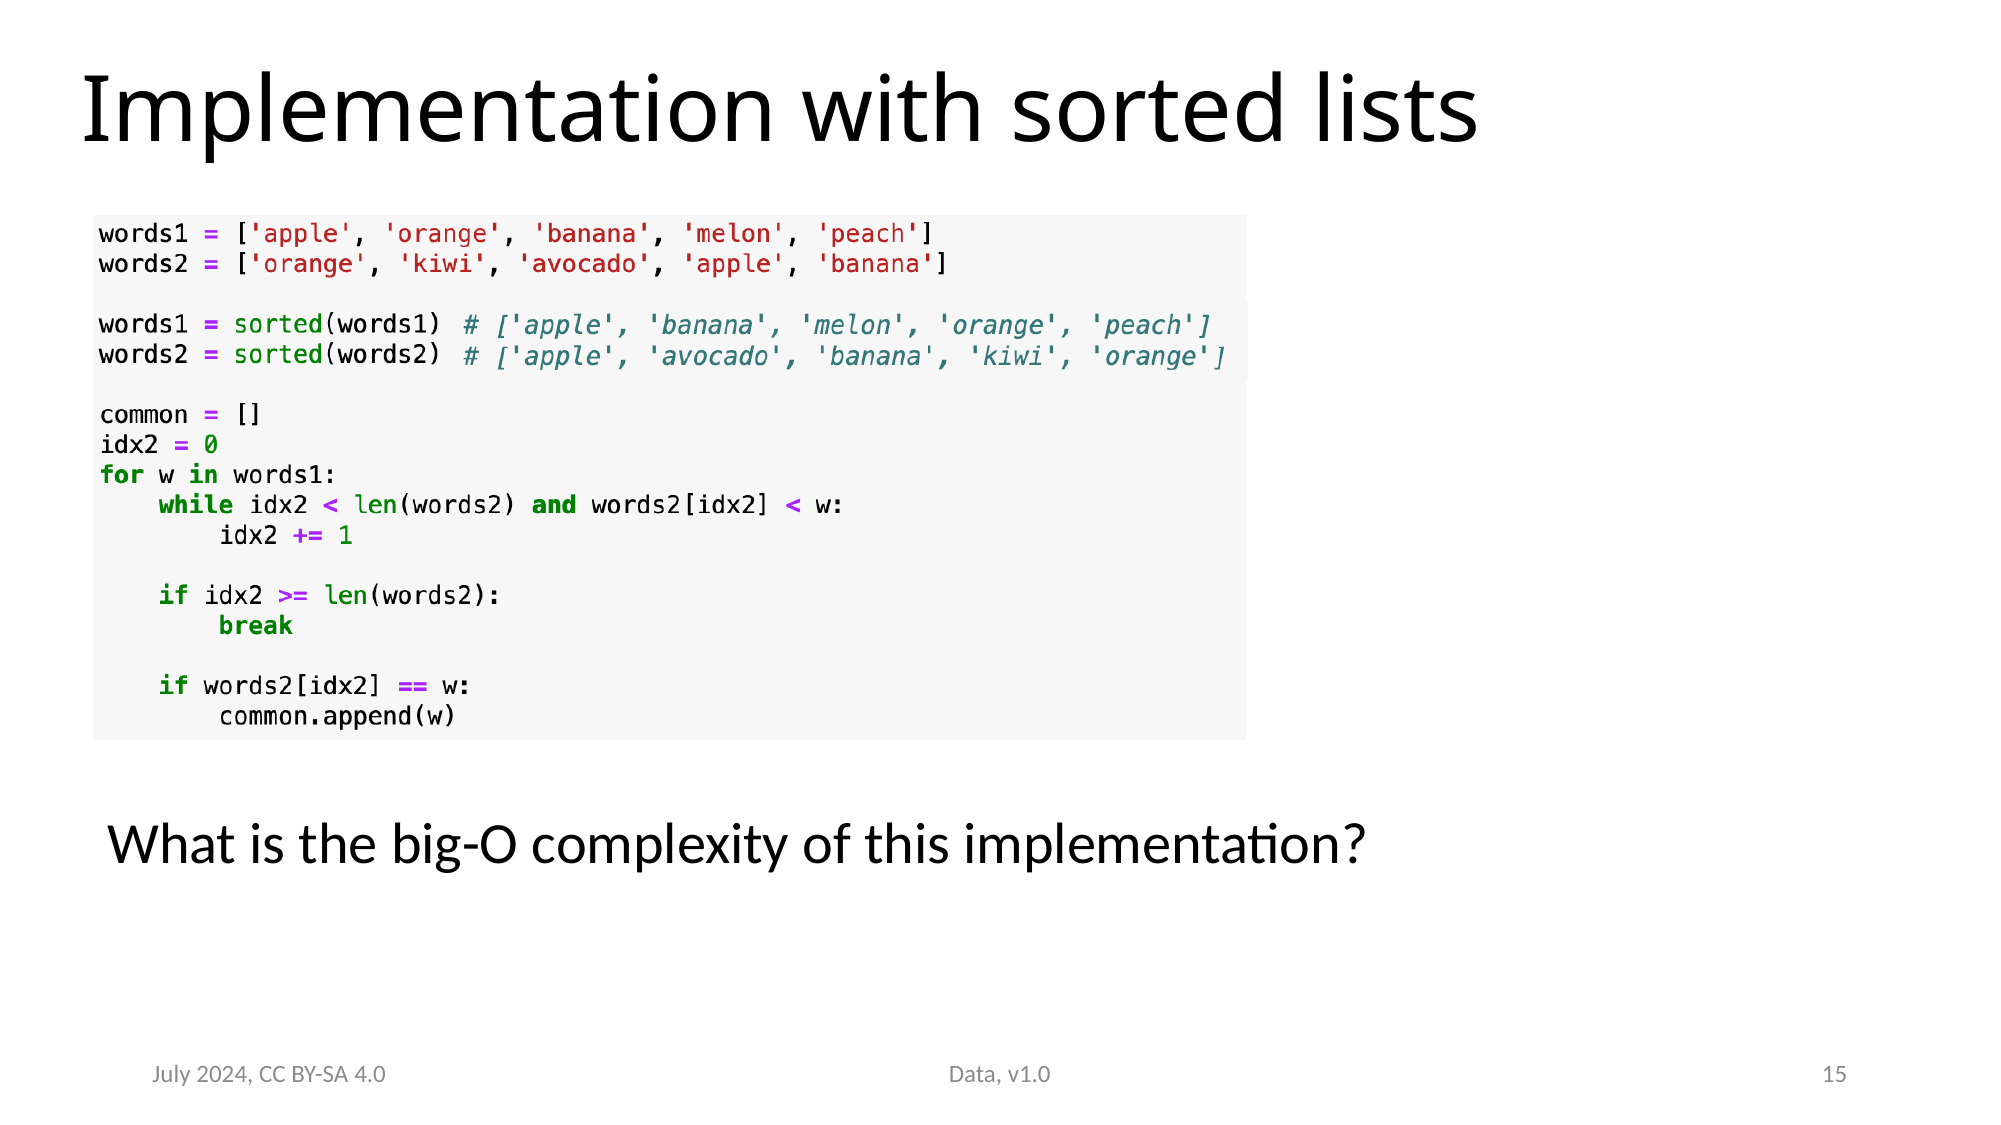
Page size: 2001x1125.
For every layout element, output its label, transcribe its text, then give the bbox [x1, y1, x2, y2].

picture [93, 215, 1248, 740]
slide_number 15 [1412, 1042, 1863, 1103]
text_box What is the big-O complexity of this implementation? [92, 797, 1688, 883]
footer Data, v1.0 [662, 1042, 1338, 1103]
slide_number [137, 1042, 588, 1103]
title Implementation with sorted lists [66, 37, 1922, 186]
